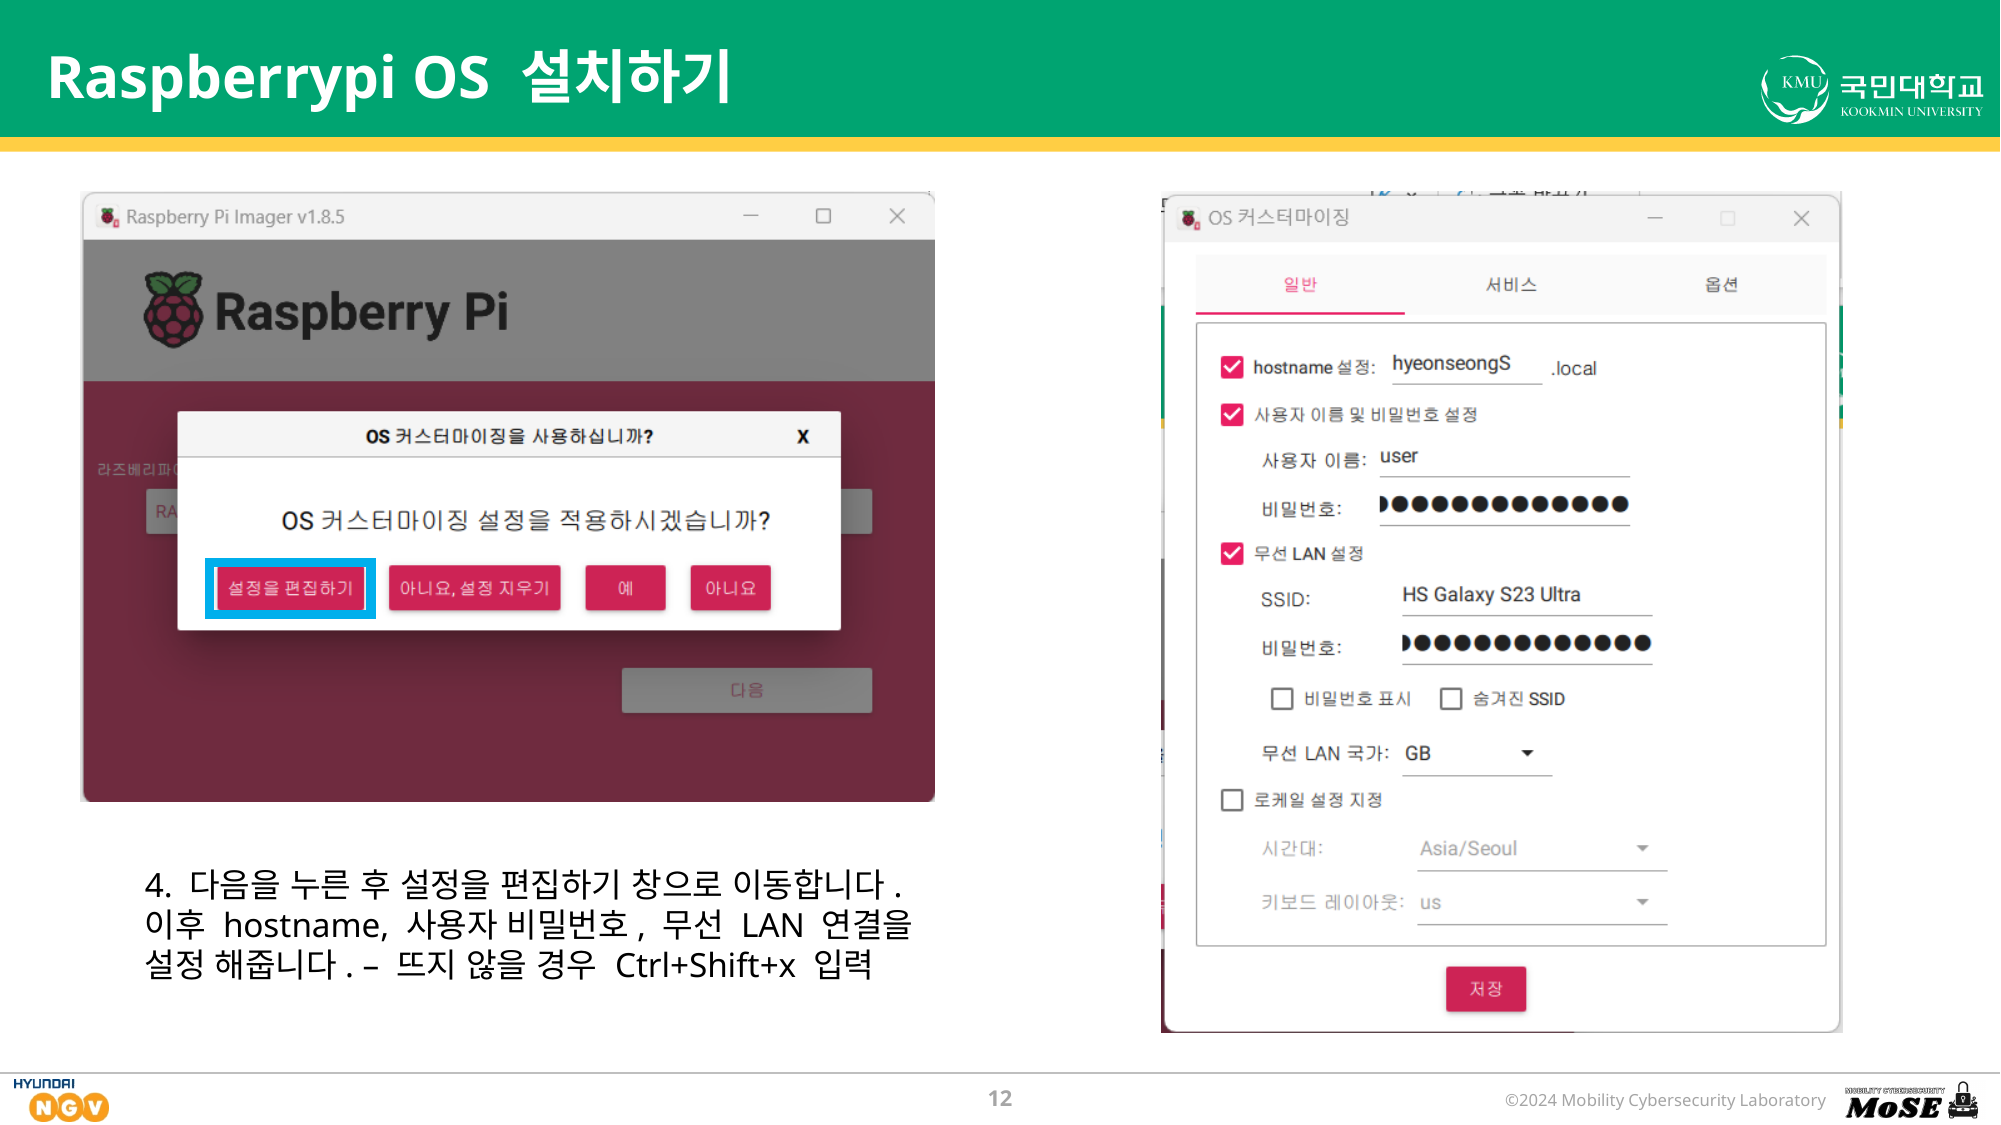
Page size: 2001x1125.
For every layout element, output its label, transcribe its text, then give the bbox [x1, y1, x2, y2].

text_box 4. 다음을 누른 후 설정을 편집하기 창으로 이동합니다. 이후 hostname, 사용자 비밀번호, 무선 LAN 연결을 설정 해줍니다. – 뜨지 않을 경우 Ctrl+Shift+x 입력 [130, 857, 962, 992]
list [80, 191, 934, 802]
picture [1841, 1080, 1986, 1120]
picture [1160, 191, 1843, 1033]
title Raspberrypi OS 설치하기 [31, 10, 1744, 148]
picture [14, 1079, 109, 1122]
